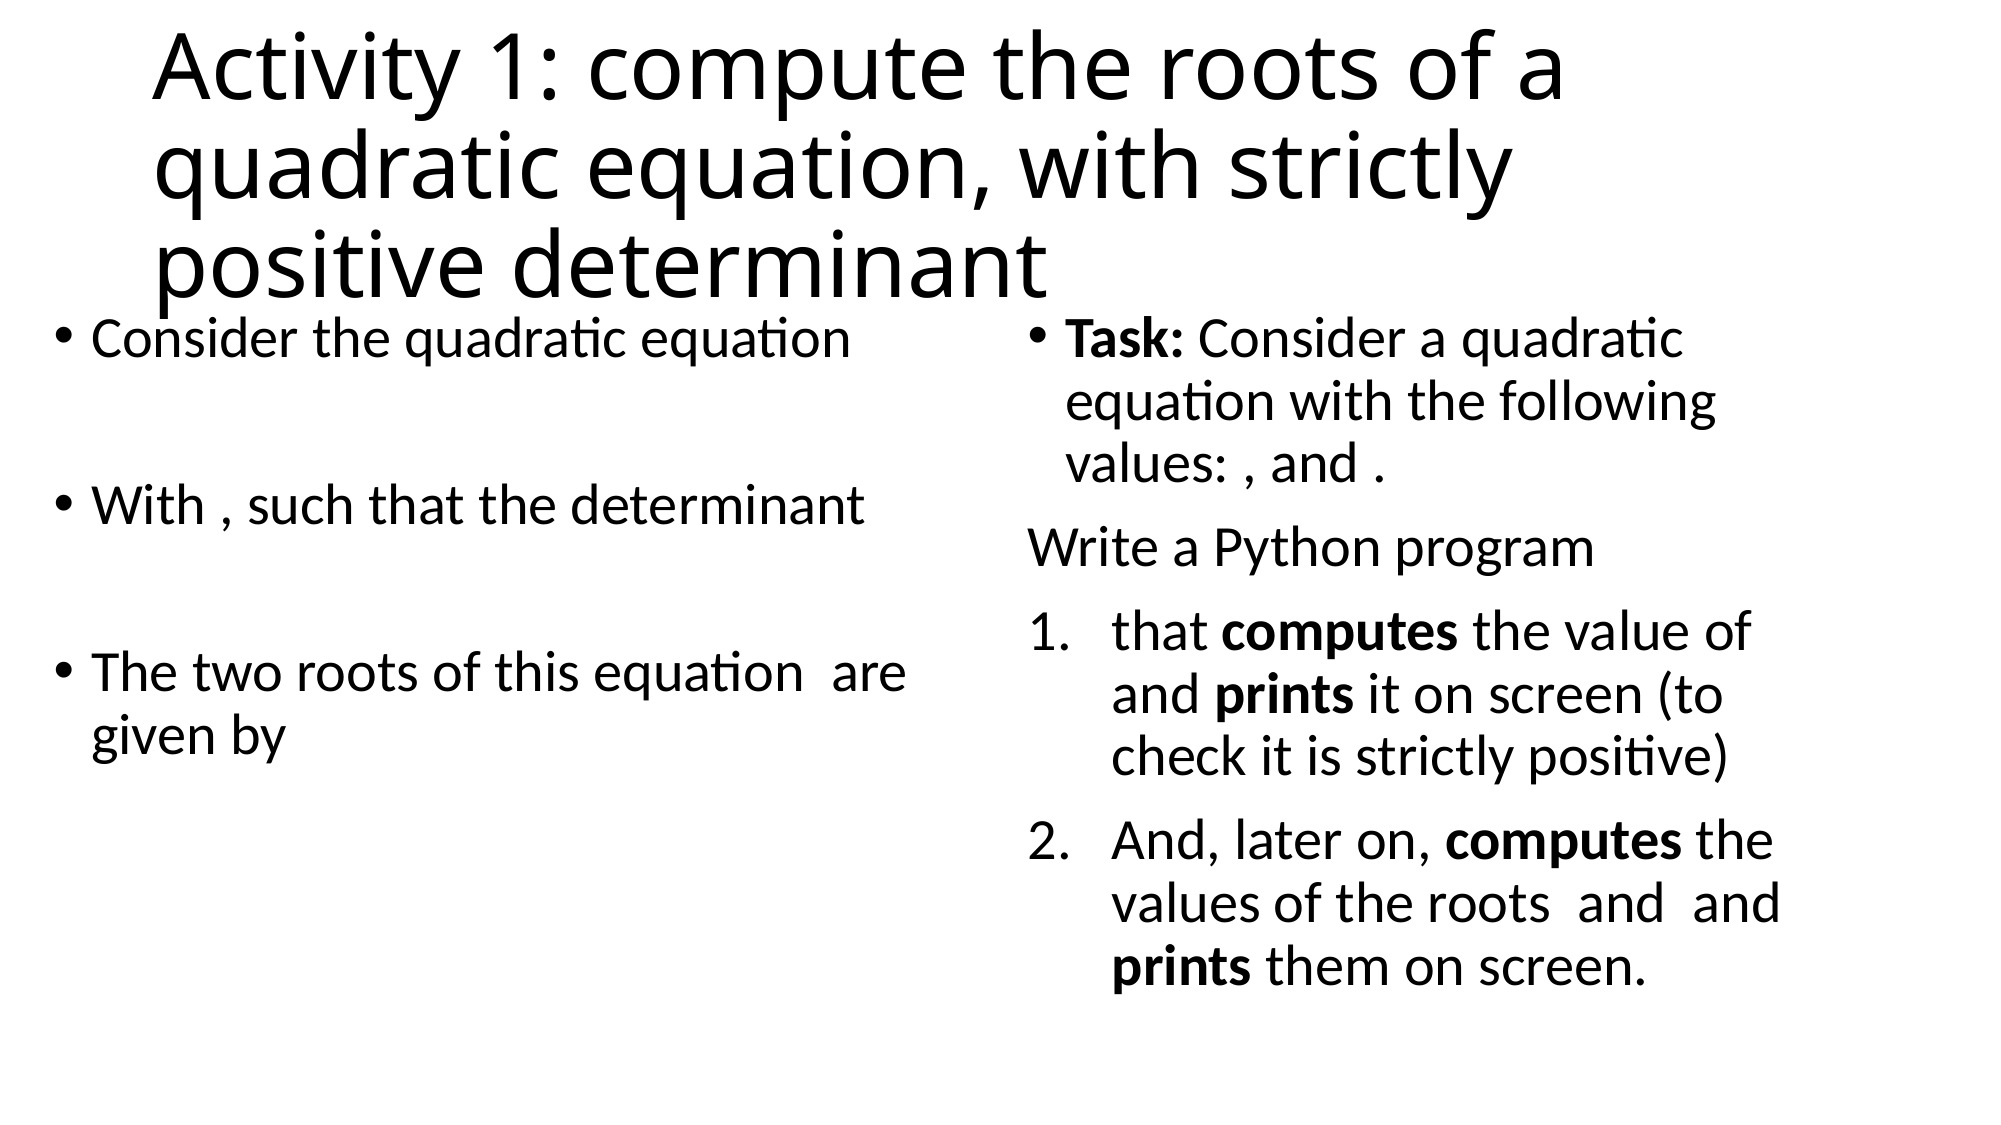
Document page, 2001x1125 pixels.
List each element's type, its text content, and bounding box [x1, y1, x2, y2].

title Activity 1: compute the roots of a quadratic equation, with strictly positive determinant [137, 59, 1863, 278]
